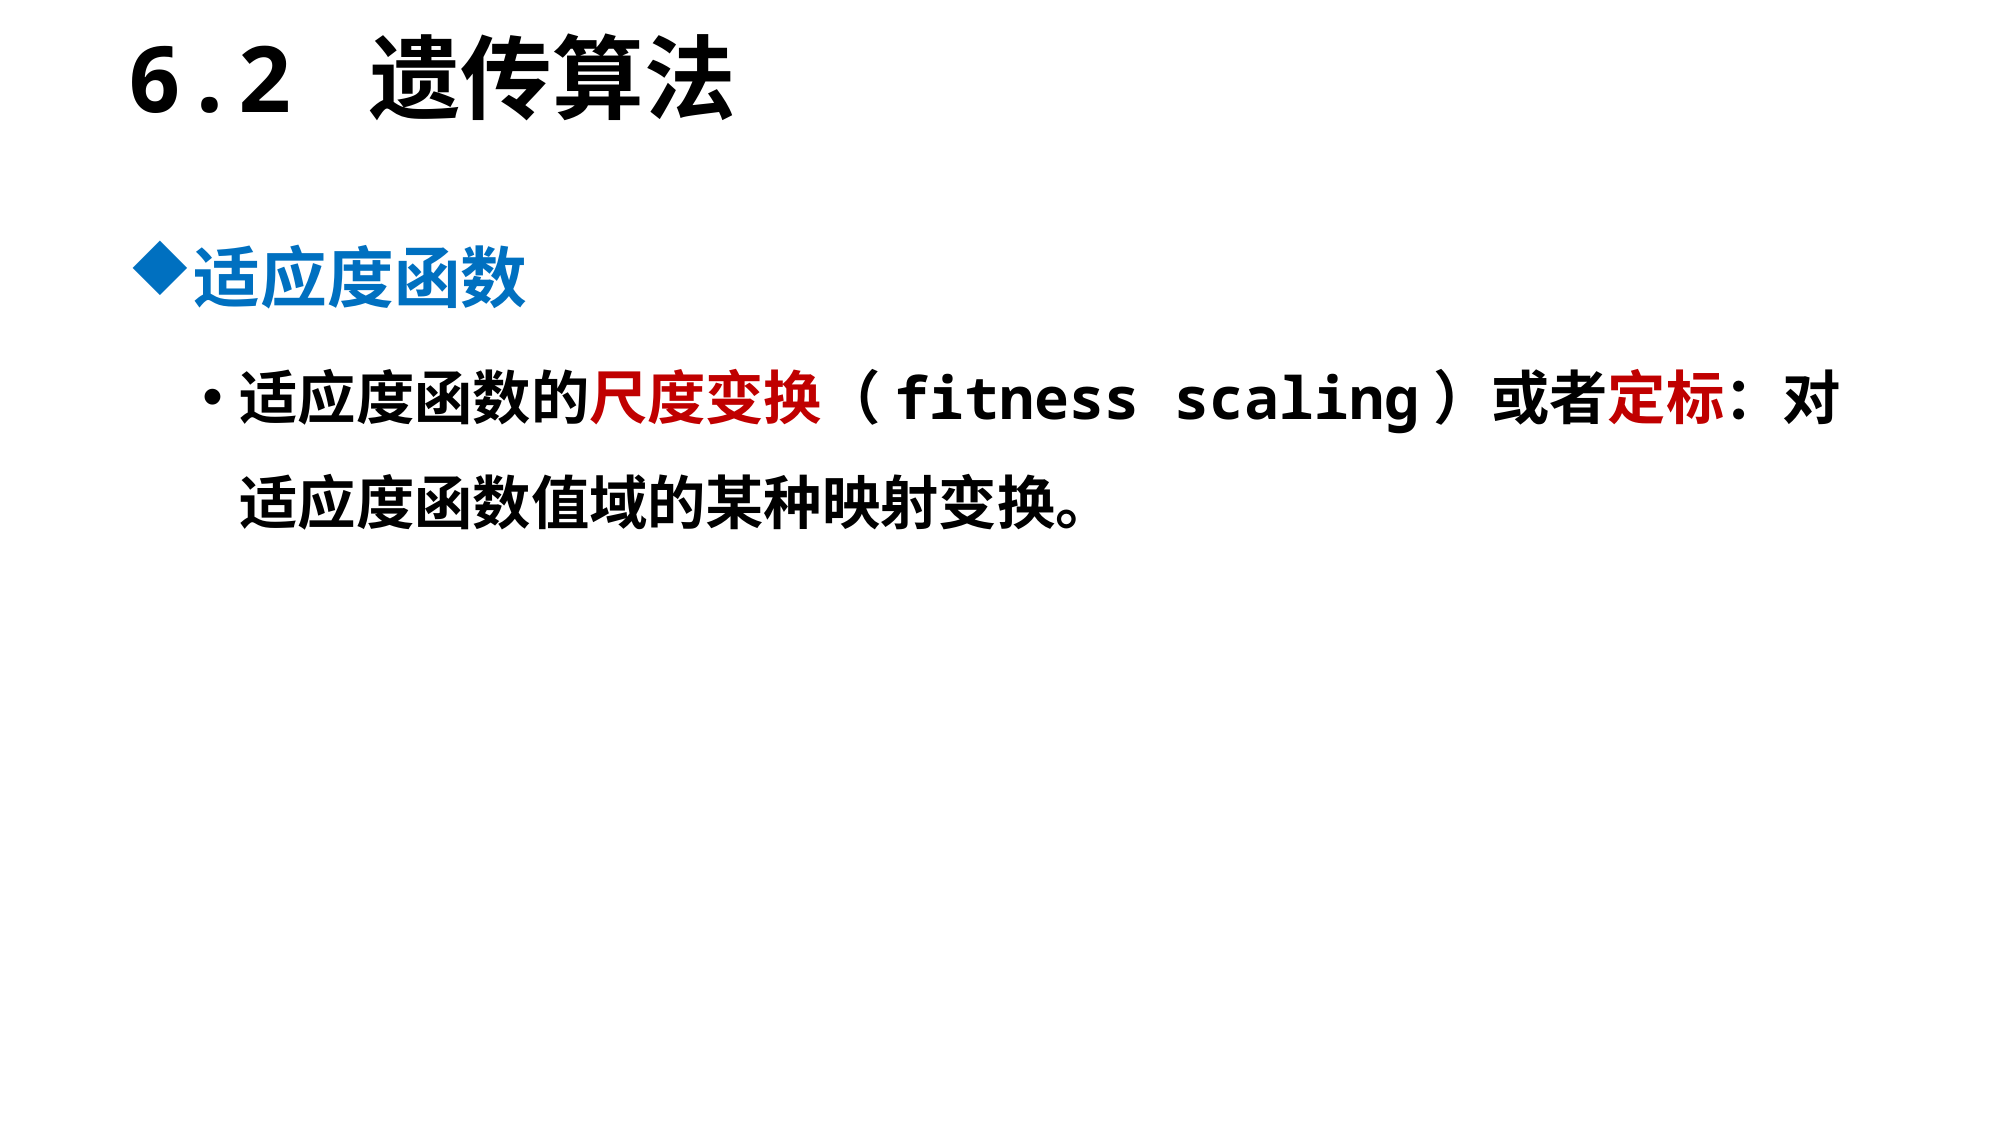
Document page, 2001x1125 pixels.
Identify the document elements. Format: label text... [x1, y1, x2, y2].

text_box 适应度函数 适应度函数的尺度变换（fitness scaling）或者定标：对适应度函数值域的某种映射变换。 [112, 188, 1910, 1099]
text_box 6.2 遗传算法 [112, 26, 1388, 188]
